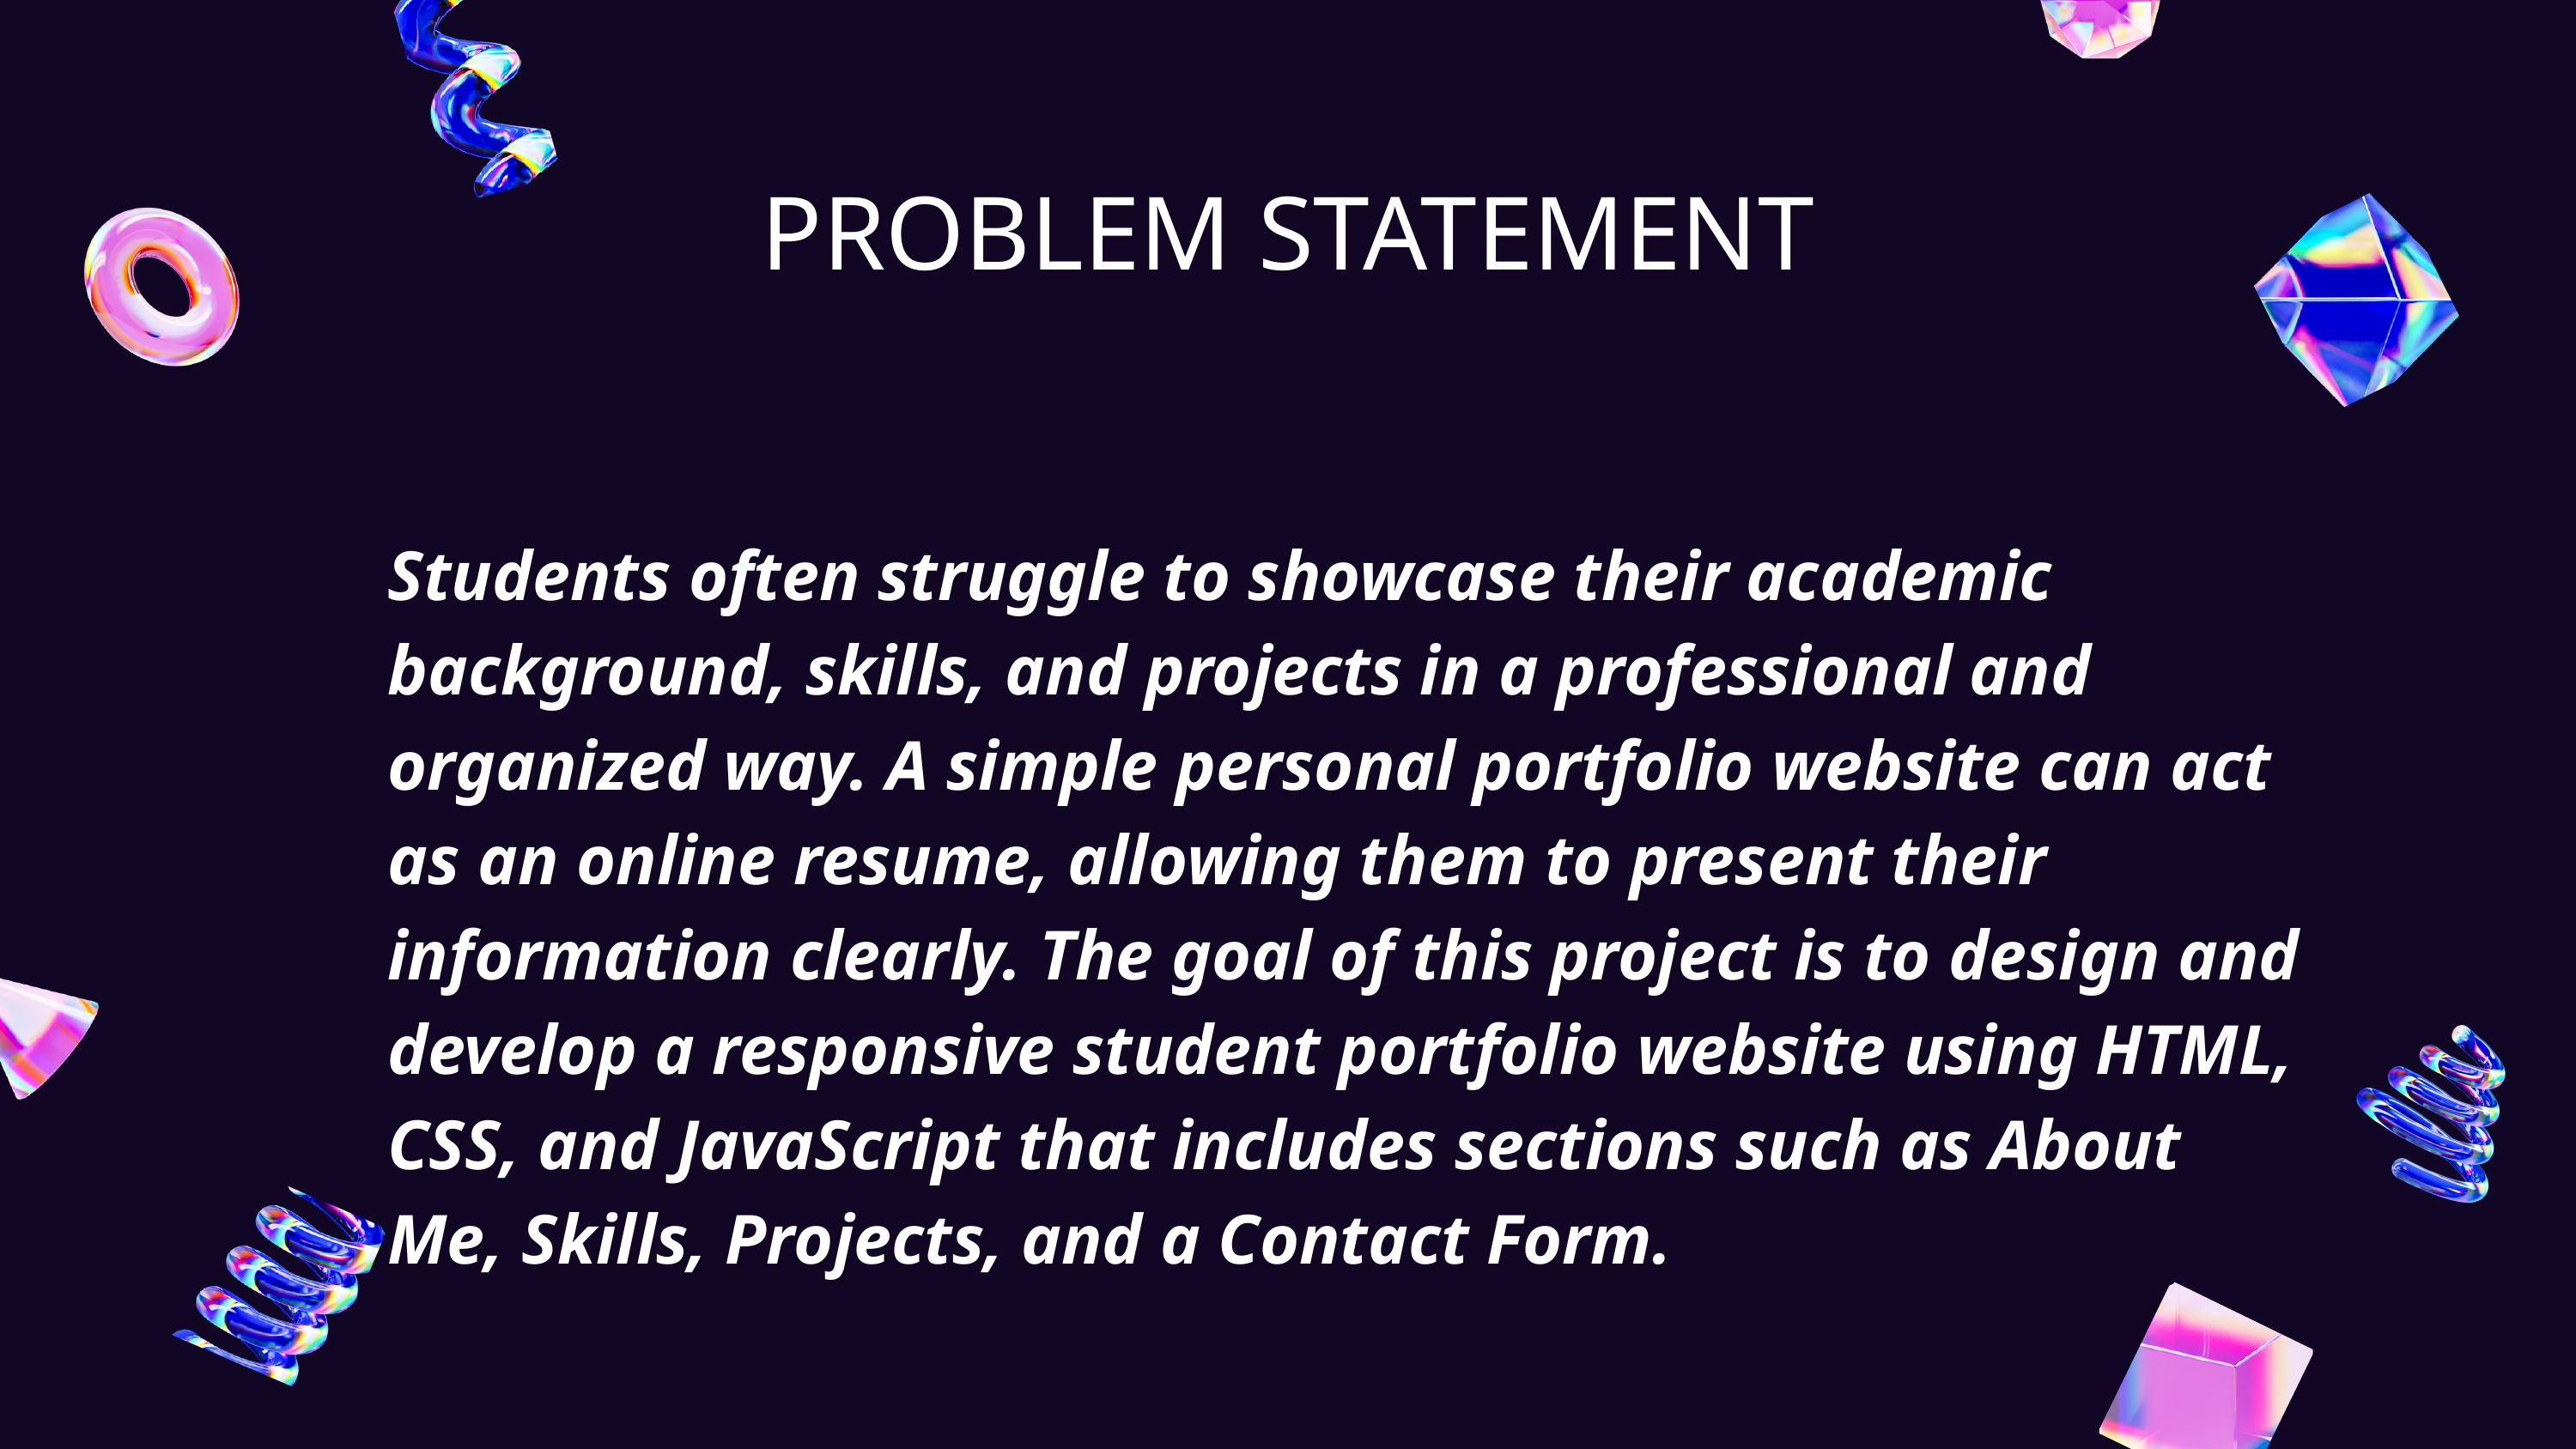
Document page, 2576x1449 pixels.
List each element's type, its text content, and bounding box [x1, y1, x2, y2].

text_box [2040, 0, 2160, 59]
text_box [0, 968, 100, 1100]
text_box [390, 0, 562, 207]
text_box [82, 206, 240, 367]
text_box [2097, 1280, 2315, 1449]
text_box [2239, 181, 2473, 420]
text_box [166, 1164, 388, 1397]
text_box Students often struggle to showcase their academic background, skills, and projects in a professional and organized way. A simple personal portfolio website can act as an online resume, allowing them to present their information clearly. The goal of this project is to design and develop a responsive student portfolio website using HTML, CSS, and JavaScript that includes sections such as About Me, Skills, Projects, and a Contact Form. [387, 518, 2315, 1278]
text_box PROBLEM STATEMENT [336, 163, 2240, 290]
text_box [2356, 1025, 2506, 1203]
